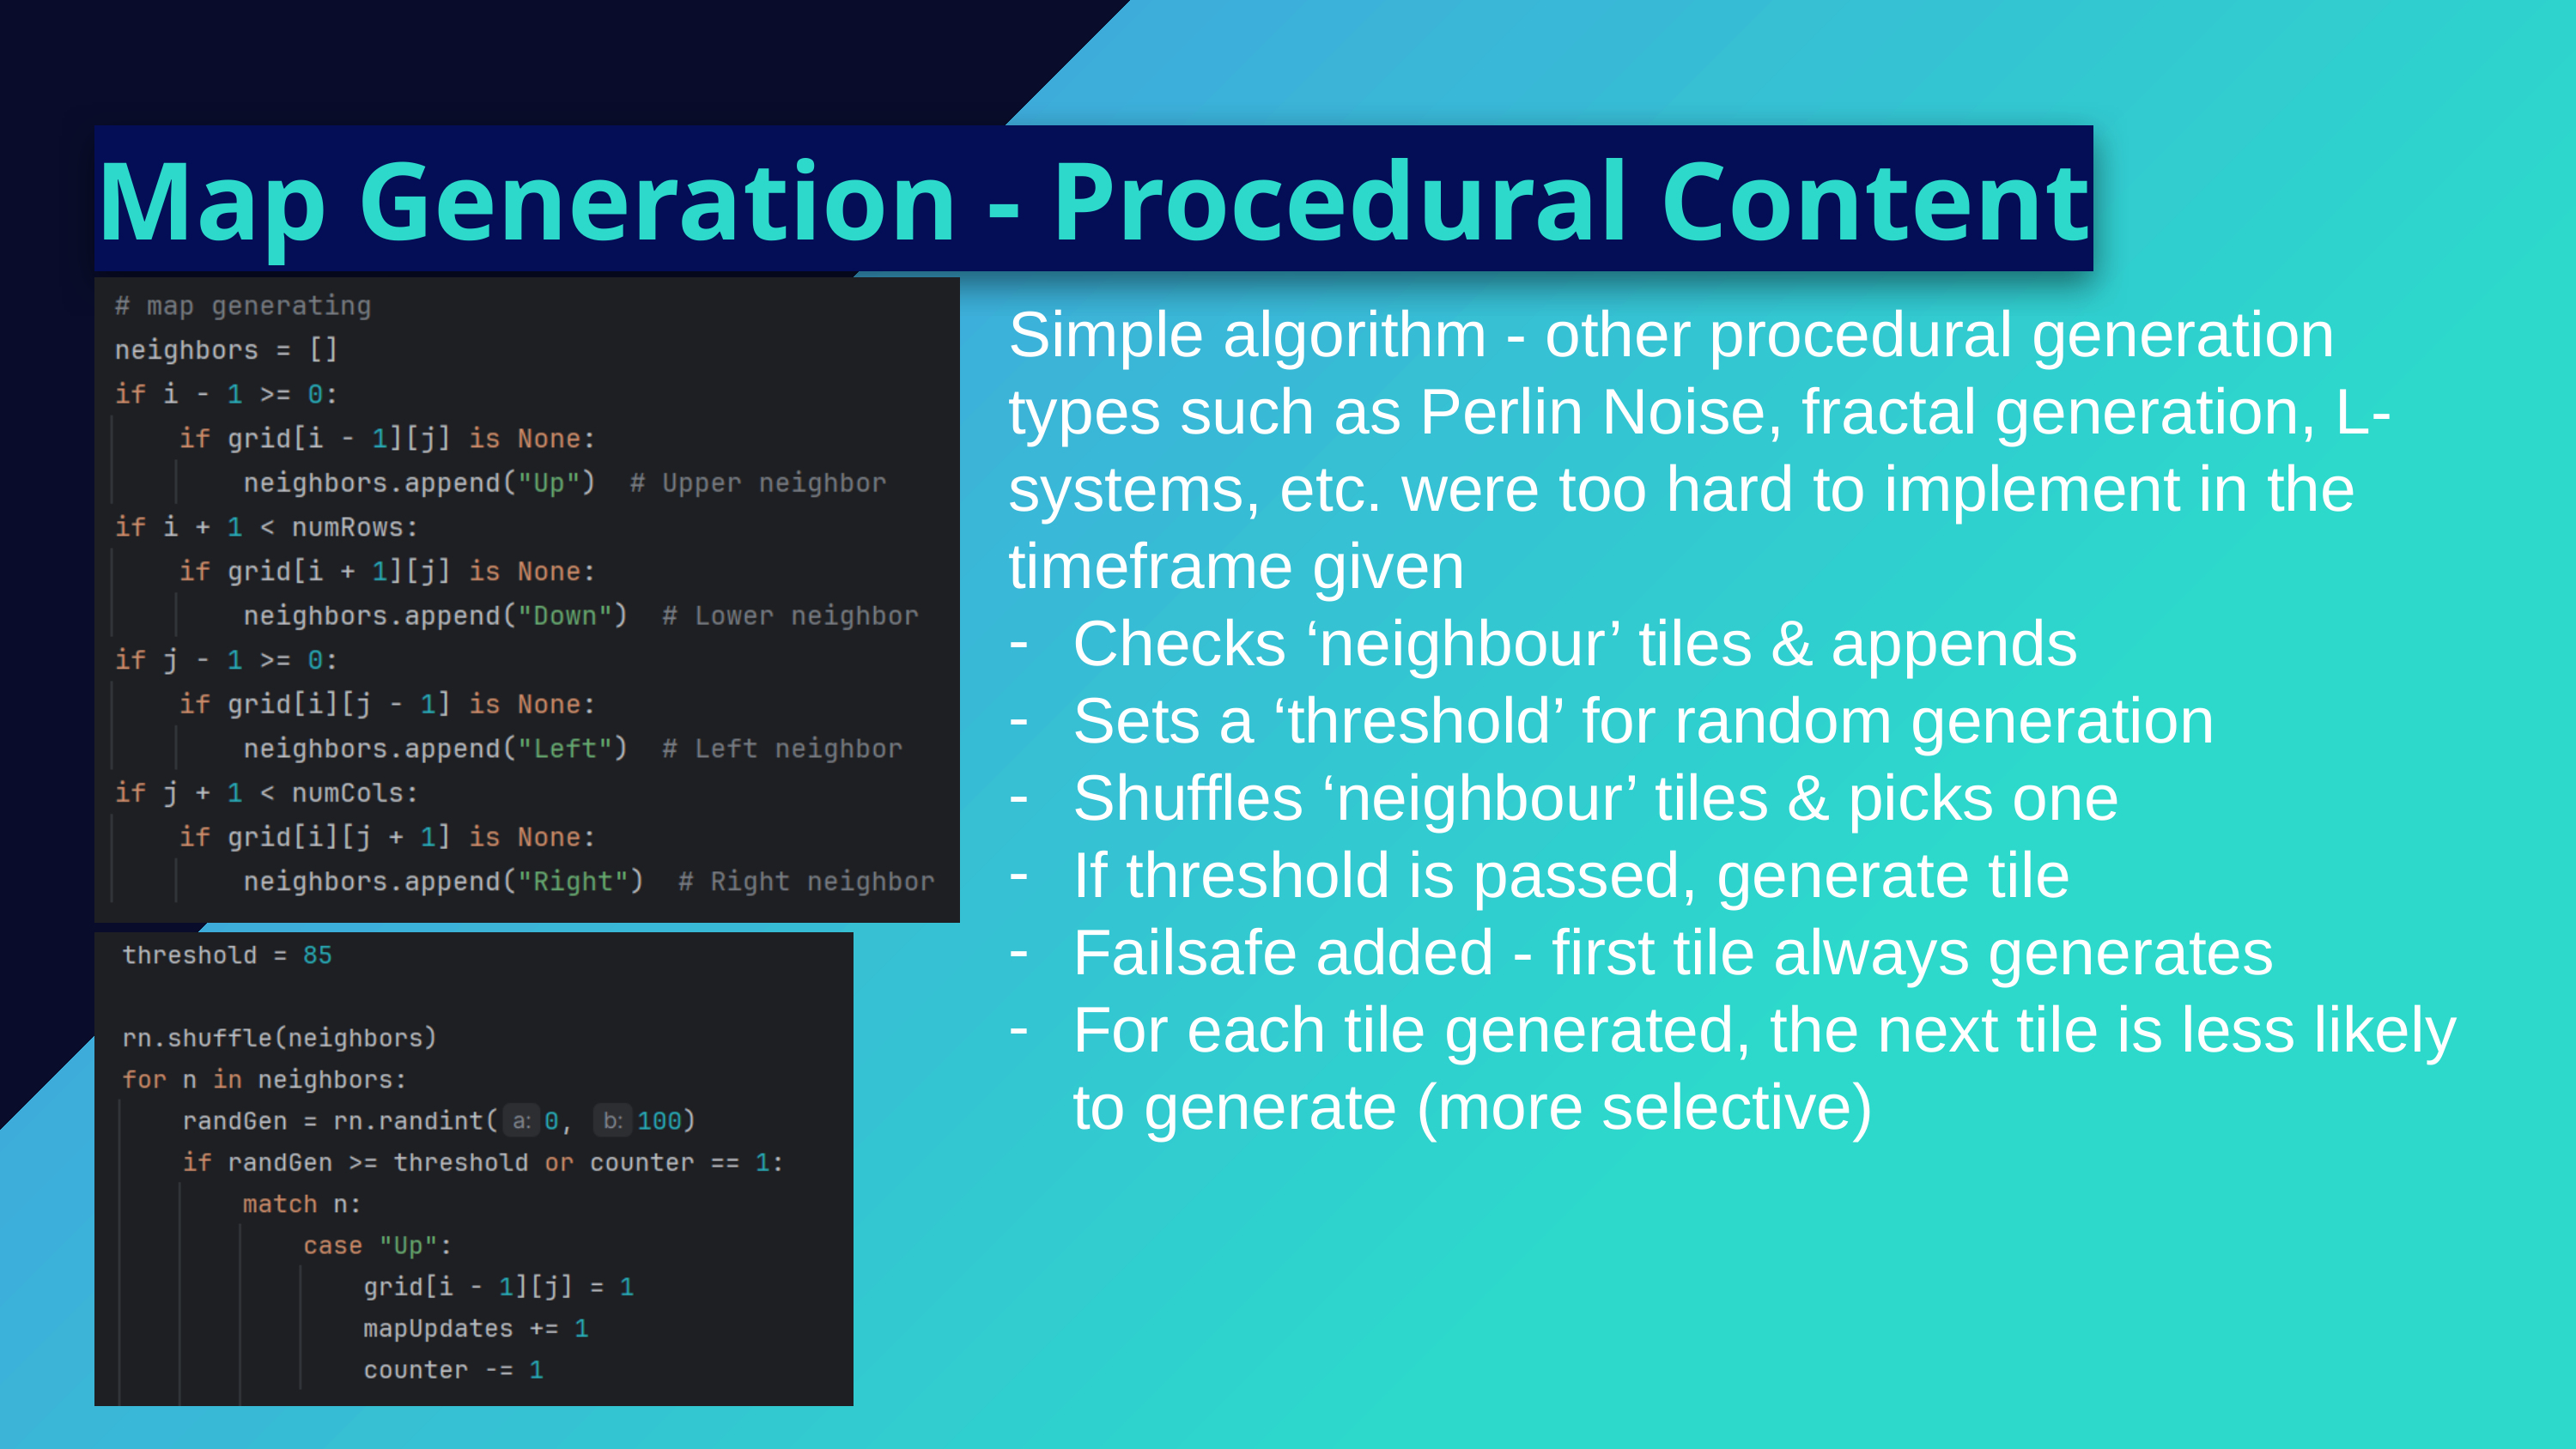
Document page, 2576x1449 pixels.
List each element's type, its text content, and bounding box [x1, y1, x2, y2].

picture [94, 276, 961, 923]
text_box Simple algorithm - other procedural generation types such as Perlin Noise, fractal generation, L-systems, etc. were too hard to implement in the timeframe given Checks ‘neighbour’ tiles & appends Sets a ‘threshold’ for random generation Shuffles ‘neighbour’ tiles & picks one If threshold is passed, generate tile Failsafe added - first tile always generates For each tile generated, the next tile is less likely to generate (more selective) [995, 279, 2499, 1171]
text_box Map Generation - Procedural Content [94, 106, 2427, 262]
text_box [0, 0, 2576, 1449]
picture [94, 932, 854, 1406]
